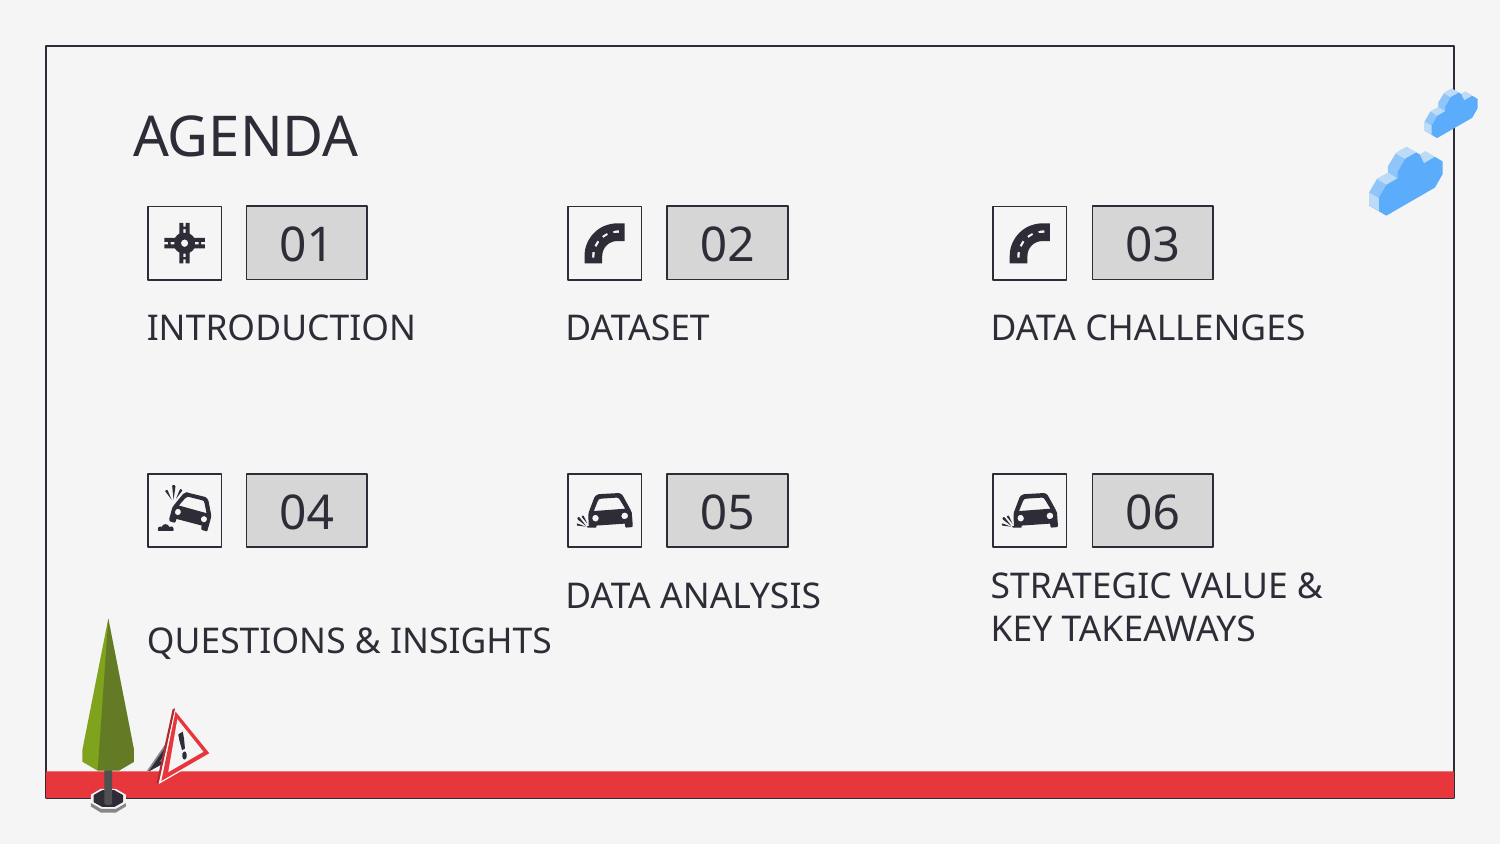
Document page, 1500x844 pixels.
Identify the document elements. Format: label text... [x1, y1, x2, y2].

title 04 [246, 473, 368, 548]
subtitle DATA CHALLENGES [975, 297, 1465, 363]
title 01 [246, 205, 368, 280]
title 03 [1092, 205, 1214, 280]
title AGENDA [118, 85, 1382, 180]
subtitle DATA ANALYSIS [550, 565, 1040, 631]
text_box [172, 485, 176, 500]
text_box [165, 489, 172, 500]
subtitle QUESTIONS & INSIGHTS [131, 565, 621, 676]
text_box [169, 488, 212, 532]
text_box [157, 524, 174, 531]
text_box [567, 473, 642, 548]
text_box [1001, 493, 1058, 528]
title 02 [666, 205, 789, 280]
subtitle DATASET [550, 297, 975, 363]
subtitle STRATEGIC VALUE & KEY TAKEAWAYS [975, 598, 1465, 664]
text_box [1009, 223, 1050, 264]
text_box [164, 222, 205, 264]
text_box [993, 473, 1067, 548]
text_box [576, 493, 633, 528]
title 05 [666, 473, 789, 548]
text_box [993, 206, 1067, 280]
text_box [567, 206, 642, 280]
title 06 [1092, 473, 1214, 548]
text_box [584, 223, 625, 264]
text_box [147, 206, 222, 280]
subtitle INTRODUCTION [131, 297, 550, 363]
text_box [147, 473, 222, 548]
